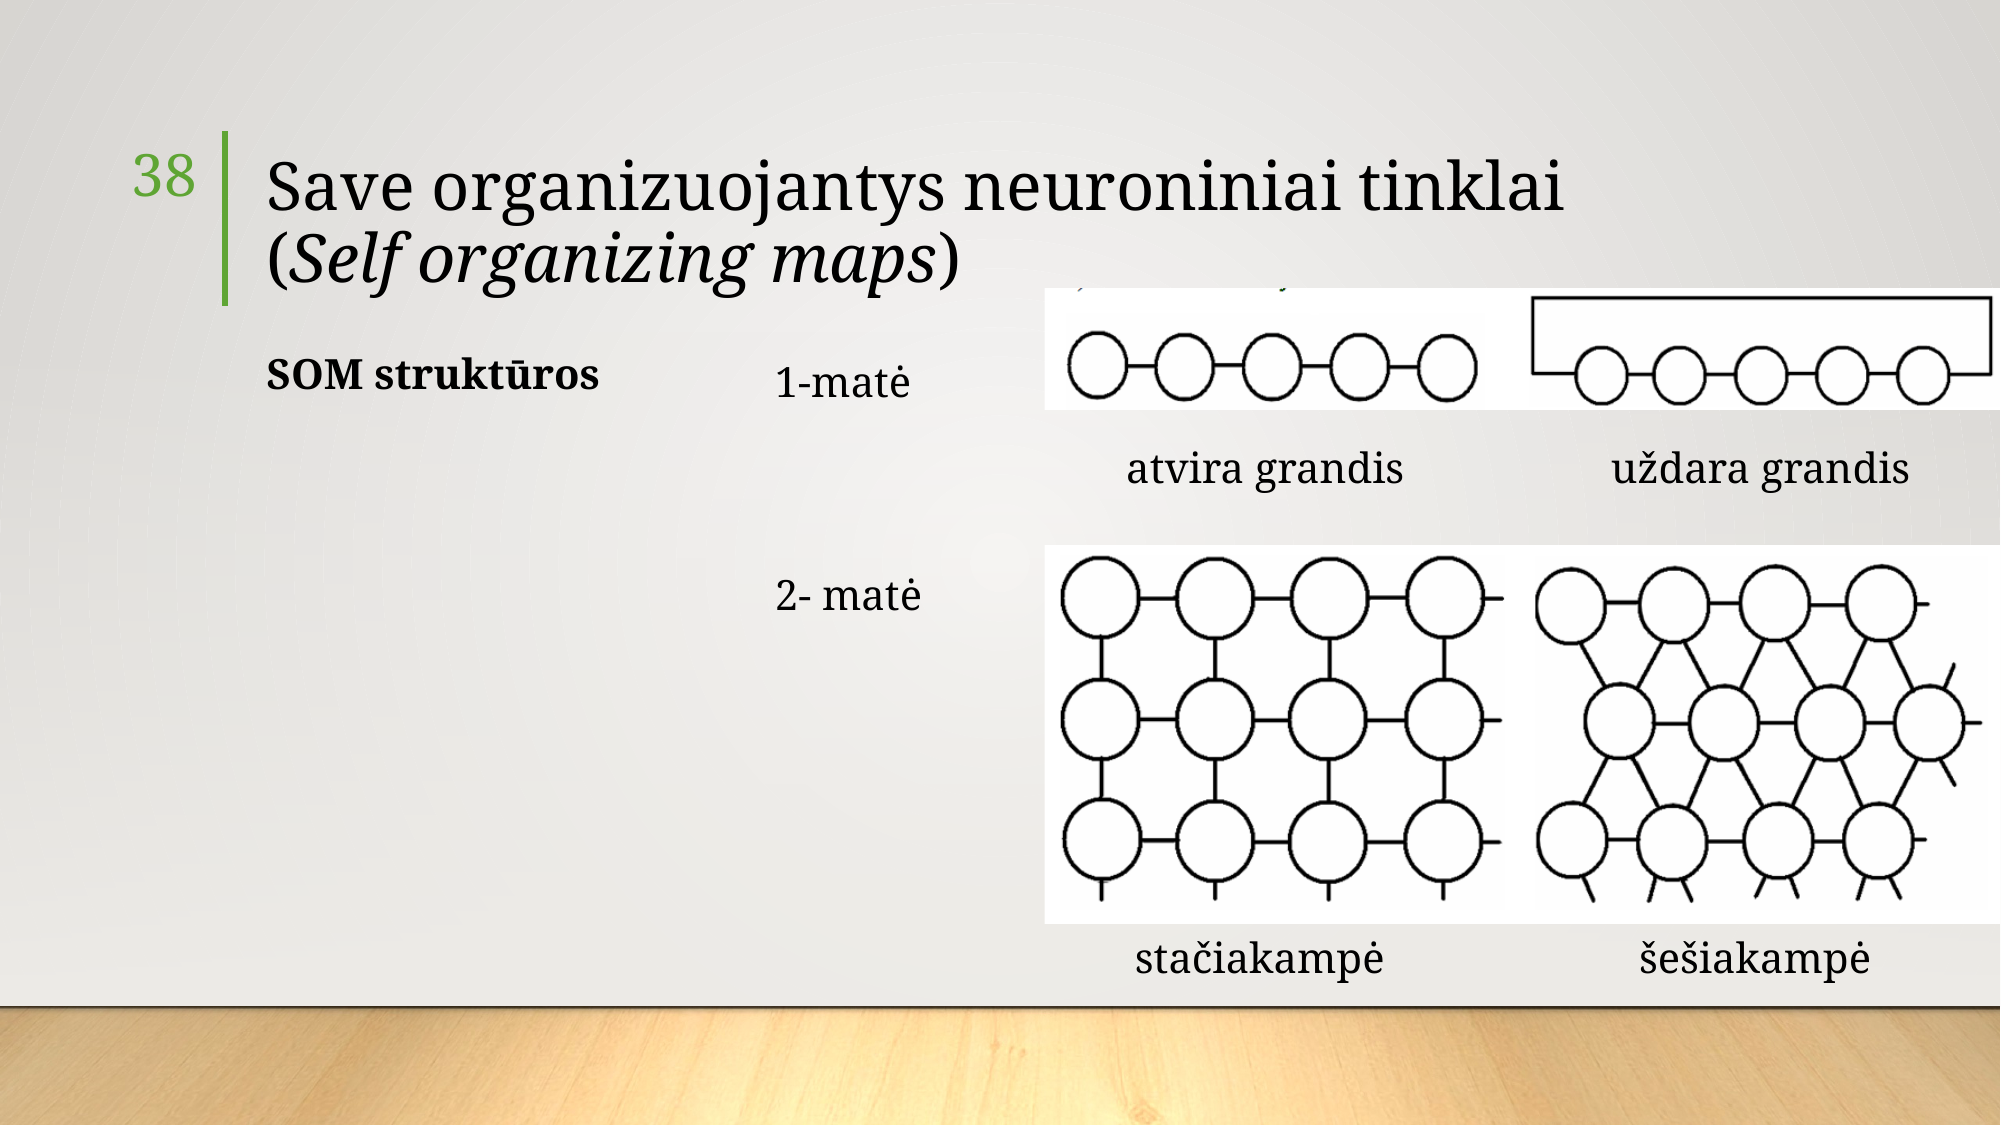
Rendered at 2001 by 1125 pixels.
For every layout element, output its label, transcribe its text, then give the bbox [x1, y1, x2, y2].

text_box uždara grandis [1539, 434, 1982, 500]
text_box 2- matė [760, 561, 1036, 627]
text_box šešiakampė [1539, 924, 1982, 990]
text_box stačiakampė [1044, 924, 1487, 990]
text_box 1-matė [760, 348, 1036, 414]
picture [1044, 545, 2000, 924]
list SOM struktūros [251, 330, 1814, 609]
title Save organizuojantys neuroniniai tinklai (Self organizing maps) [251, 131, 1814, 305]
text_box atvira grandis [1044, 434, 1487, 500]
picture [0, 1006, 2000, 1125]
picture [1044, 287, 2000, 410]
slide_number 38 [78, 131, 212, 254]
